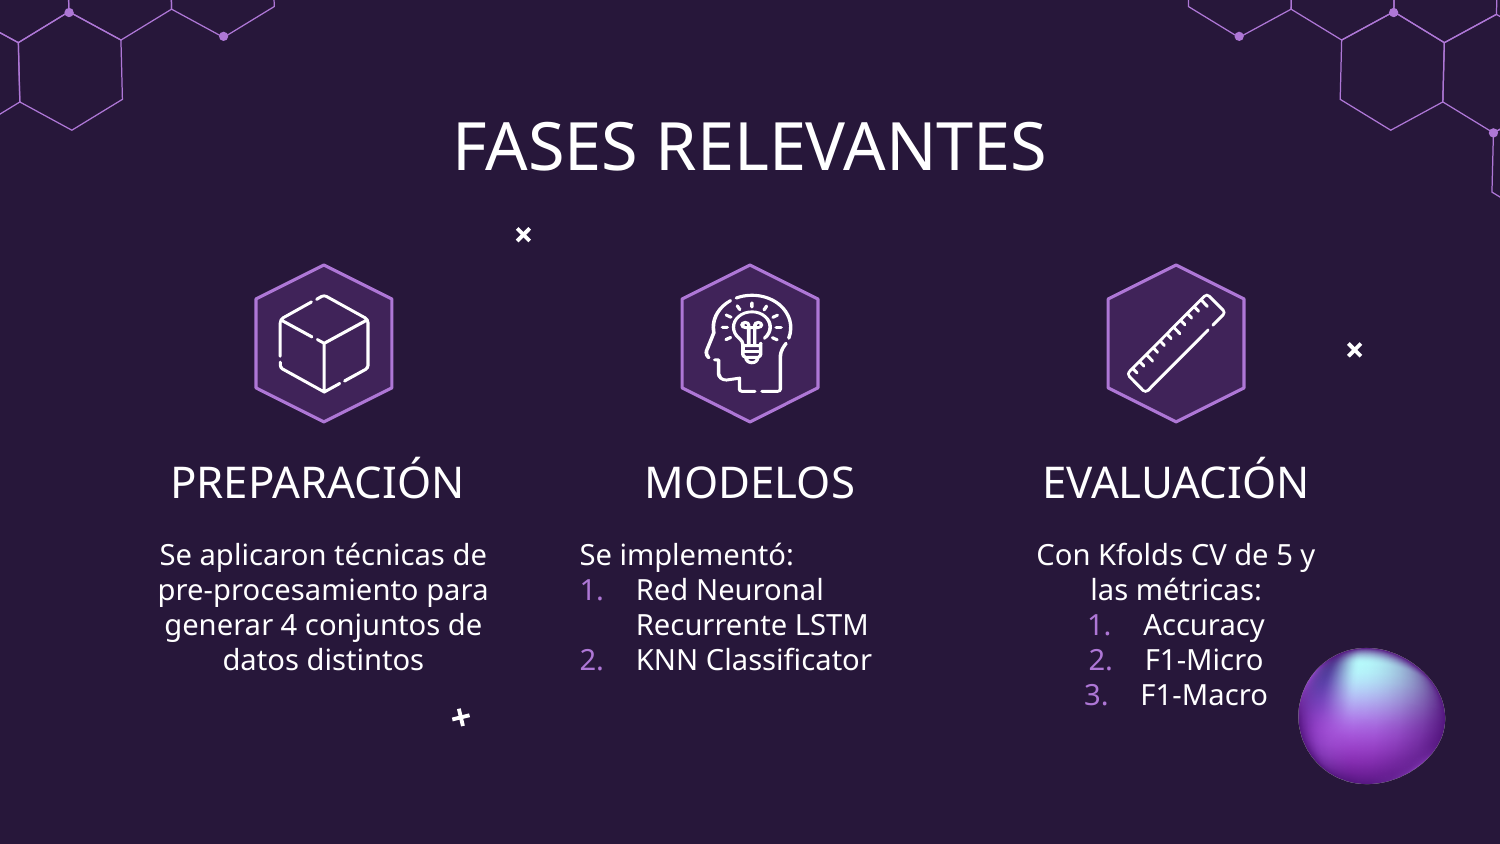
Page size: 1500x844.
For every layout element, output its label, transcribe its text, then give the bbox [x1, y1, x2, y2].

subtitle Con Kfolds CV de 5 y las métricas: Accuracy F1-Micro F1-Macro [1004, 523, 1348, 726]
subtitle PREPARACIÓN [118, 447, 518, 523]
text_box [1348, 343, 1362, 357]
text_box [256, 265, 392, 397]
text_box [454, 710, 468, 724]
text_box [708, 400, 794, 422]
subtitle Se aplicaron técnicas de pre-procesamiento para generar 4 conjuntos de datos distintos [129, 523, 518, 670]
text_box [1127, 293, 1226, 393]
subtitle EVALUACIÓN [1004, 447, 1348, 523]
text_box [284, 402, 364, 422]
picture [1278, 627, 1466, 809]
title FASES RELEVANTES [118, 88, 1382, 183]
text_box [516, 228, 530, 242]
subtitle MODELOS [578, 447, 922, 523]
subtitle Se implementó: Red Neuronal Recurrente LSTM KNN Classificator [564, 521, 958, 670]
text_box [682, 265, 818, 400]
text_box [278, 294, 370, 394]
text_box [704, 293, 796, 394]
text_box [1108, 265, 1245, 422]
